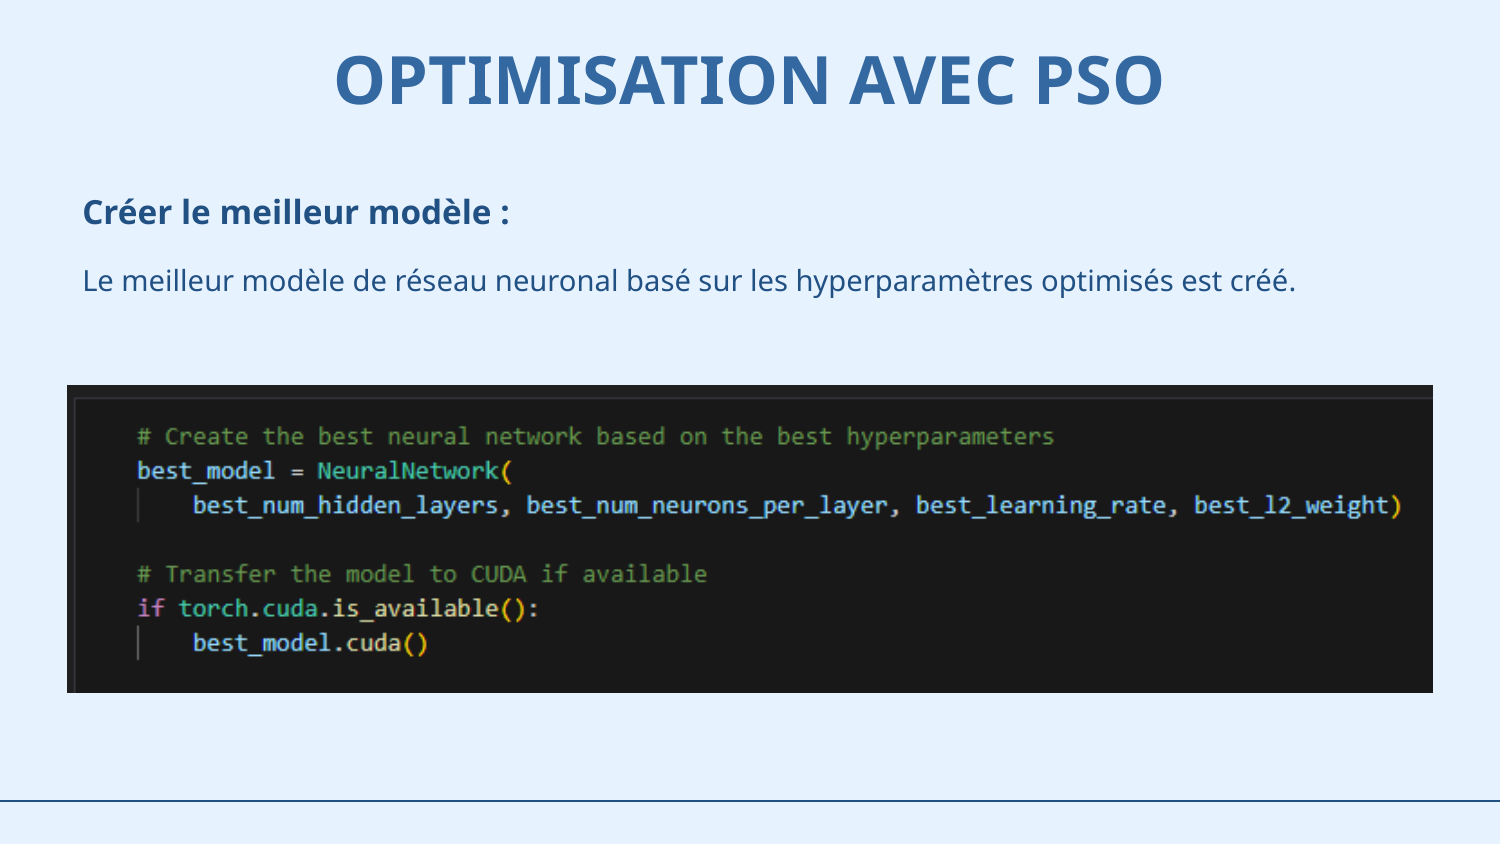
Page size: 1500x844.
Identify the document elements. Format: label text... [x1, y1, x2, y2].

text_box Le meilleur modèle de réseau neuronal basé sur les hyperparamètres optimisés est créé. [67, 247, 1433, 313]
text_box Créer le meilleur modèle : [67, 176, 821, 247]
title OPTIMISATION AVEC PSO [59, 23, 1441, 222]
picture [67, 385, 1433, 693]
